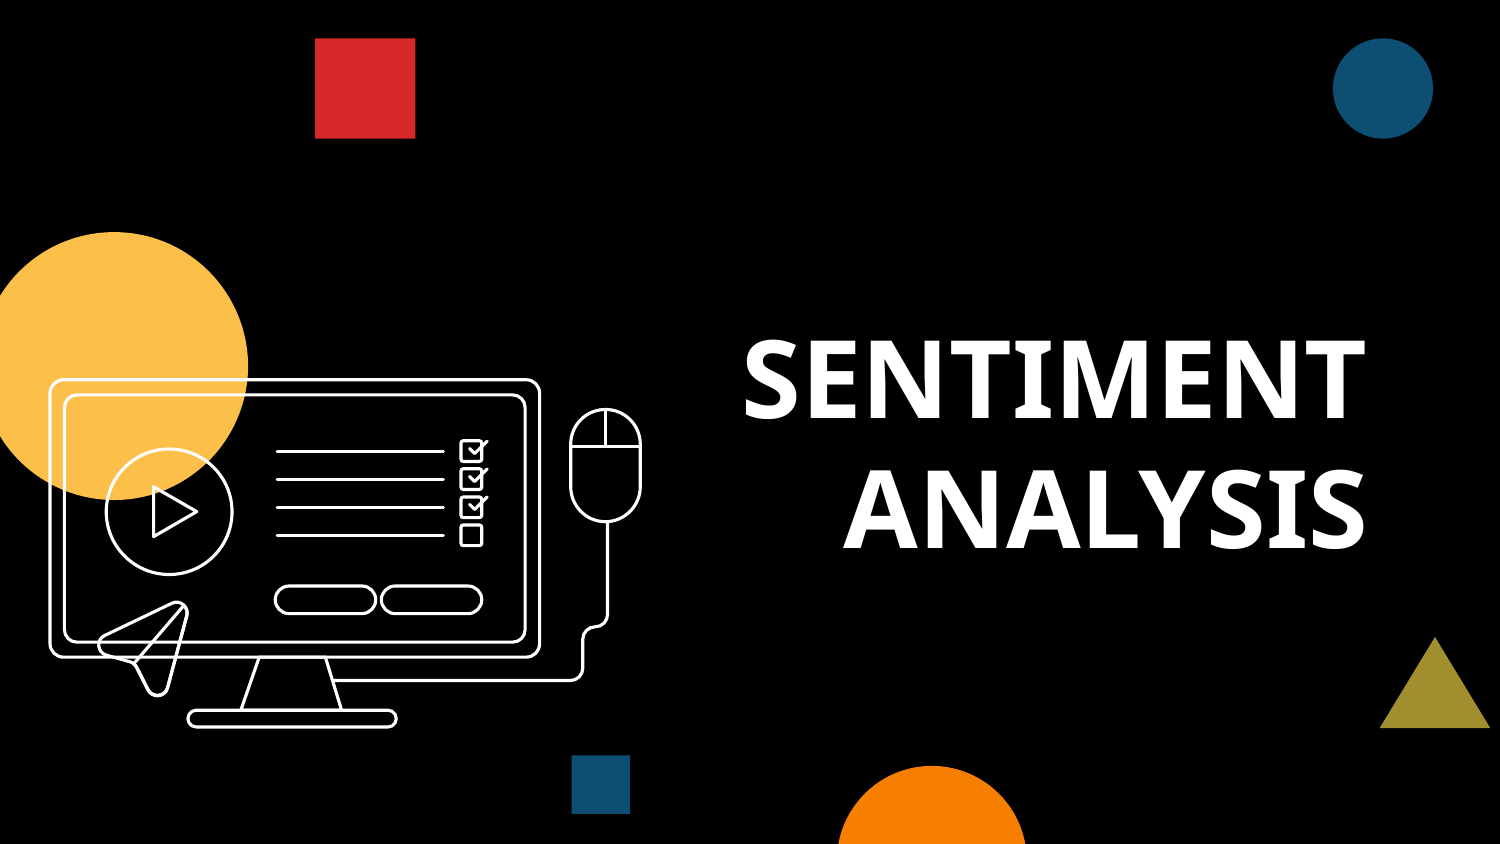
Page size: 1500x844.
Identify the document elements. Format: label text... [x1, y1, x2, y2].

text_box [0, 232, 249, 481]
text_box [1377, 634, 1493, 731]
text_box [49, 379, 641, 728]
title SENTIMENT ANALYSIS [637, 162, 1383, 585]
